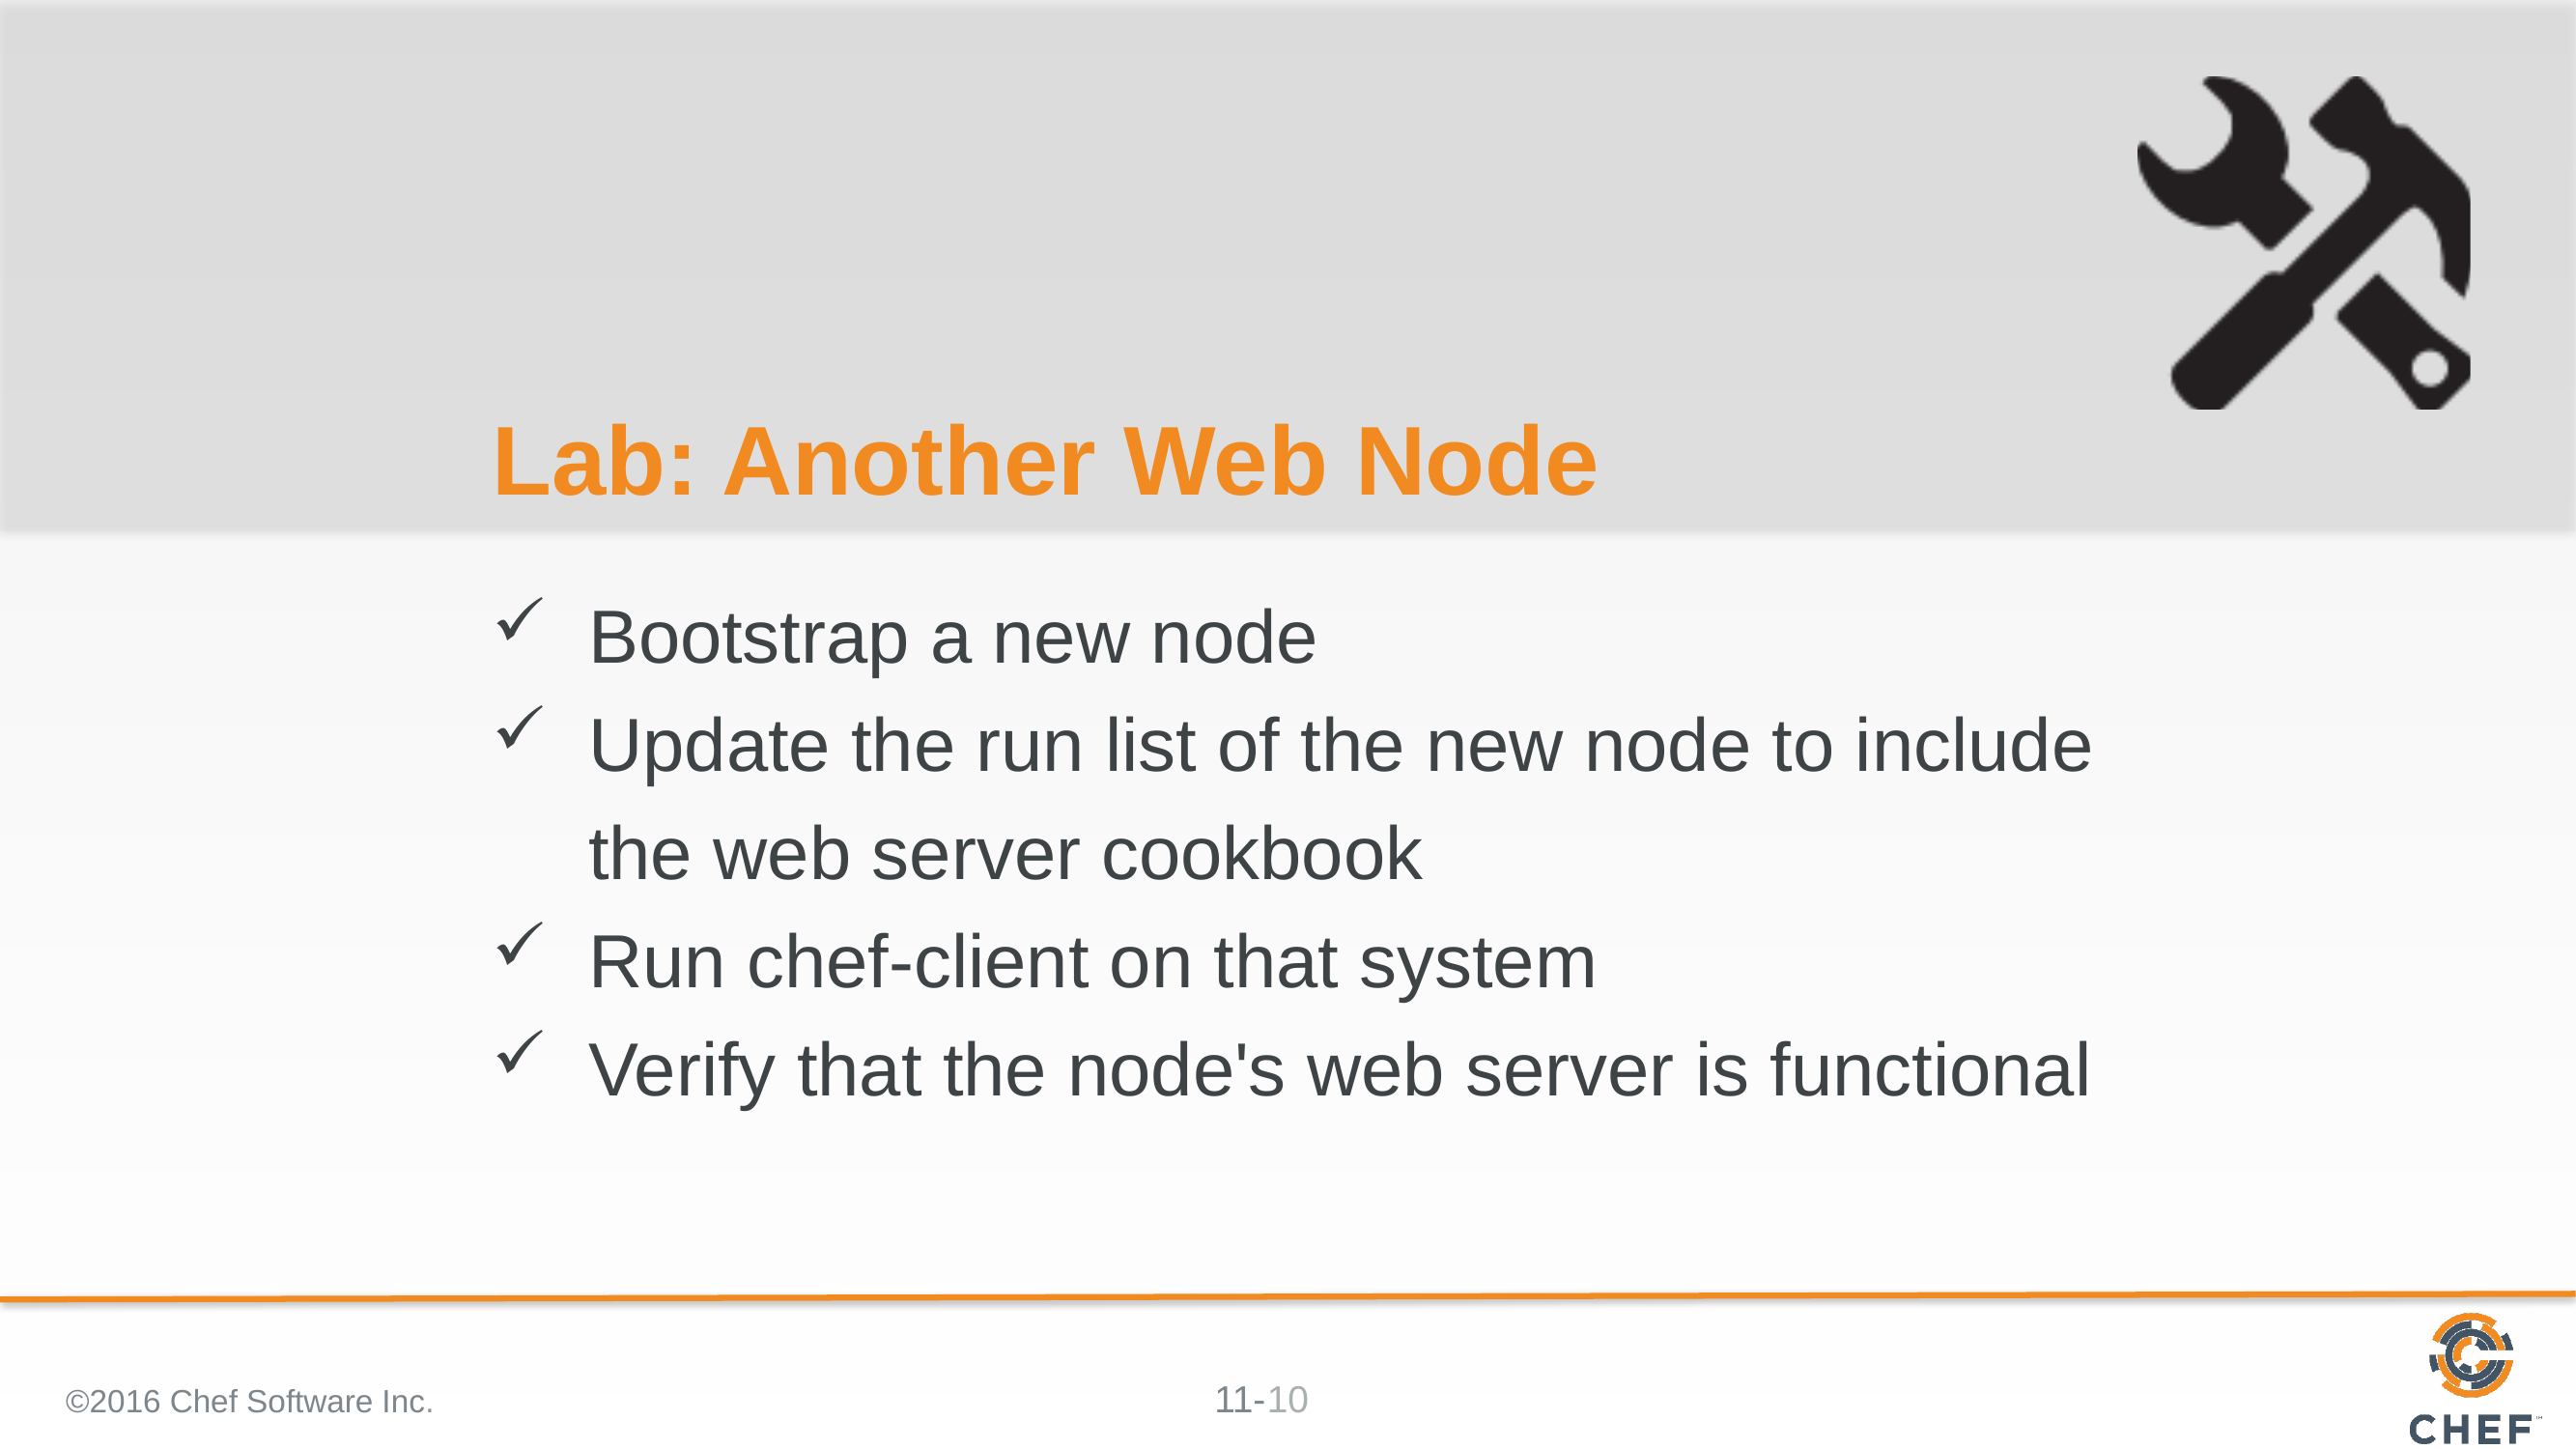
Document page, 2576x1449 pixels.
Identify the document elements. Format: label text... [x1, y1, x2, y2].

footer ©2016 Chef Software Inc. [51, 1359, 952, 1440]
subtitle Bootstrap a new node Update the run list of the new node to include the web server cookbook Run chef-client on that system Verify that the node's web server is functional [477, 555, 2217, 1087]
slide_number 10 [998, 1359, 1578, 1437]
picture [2399, 1297, 2550, 1449]
title Lab: Another Web Node [477, 395, 2217, 531]
